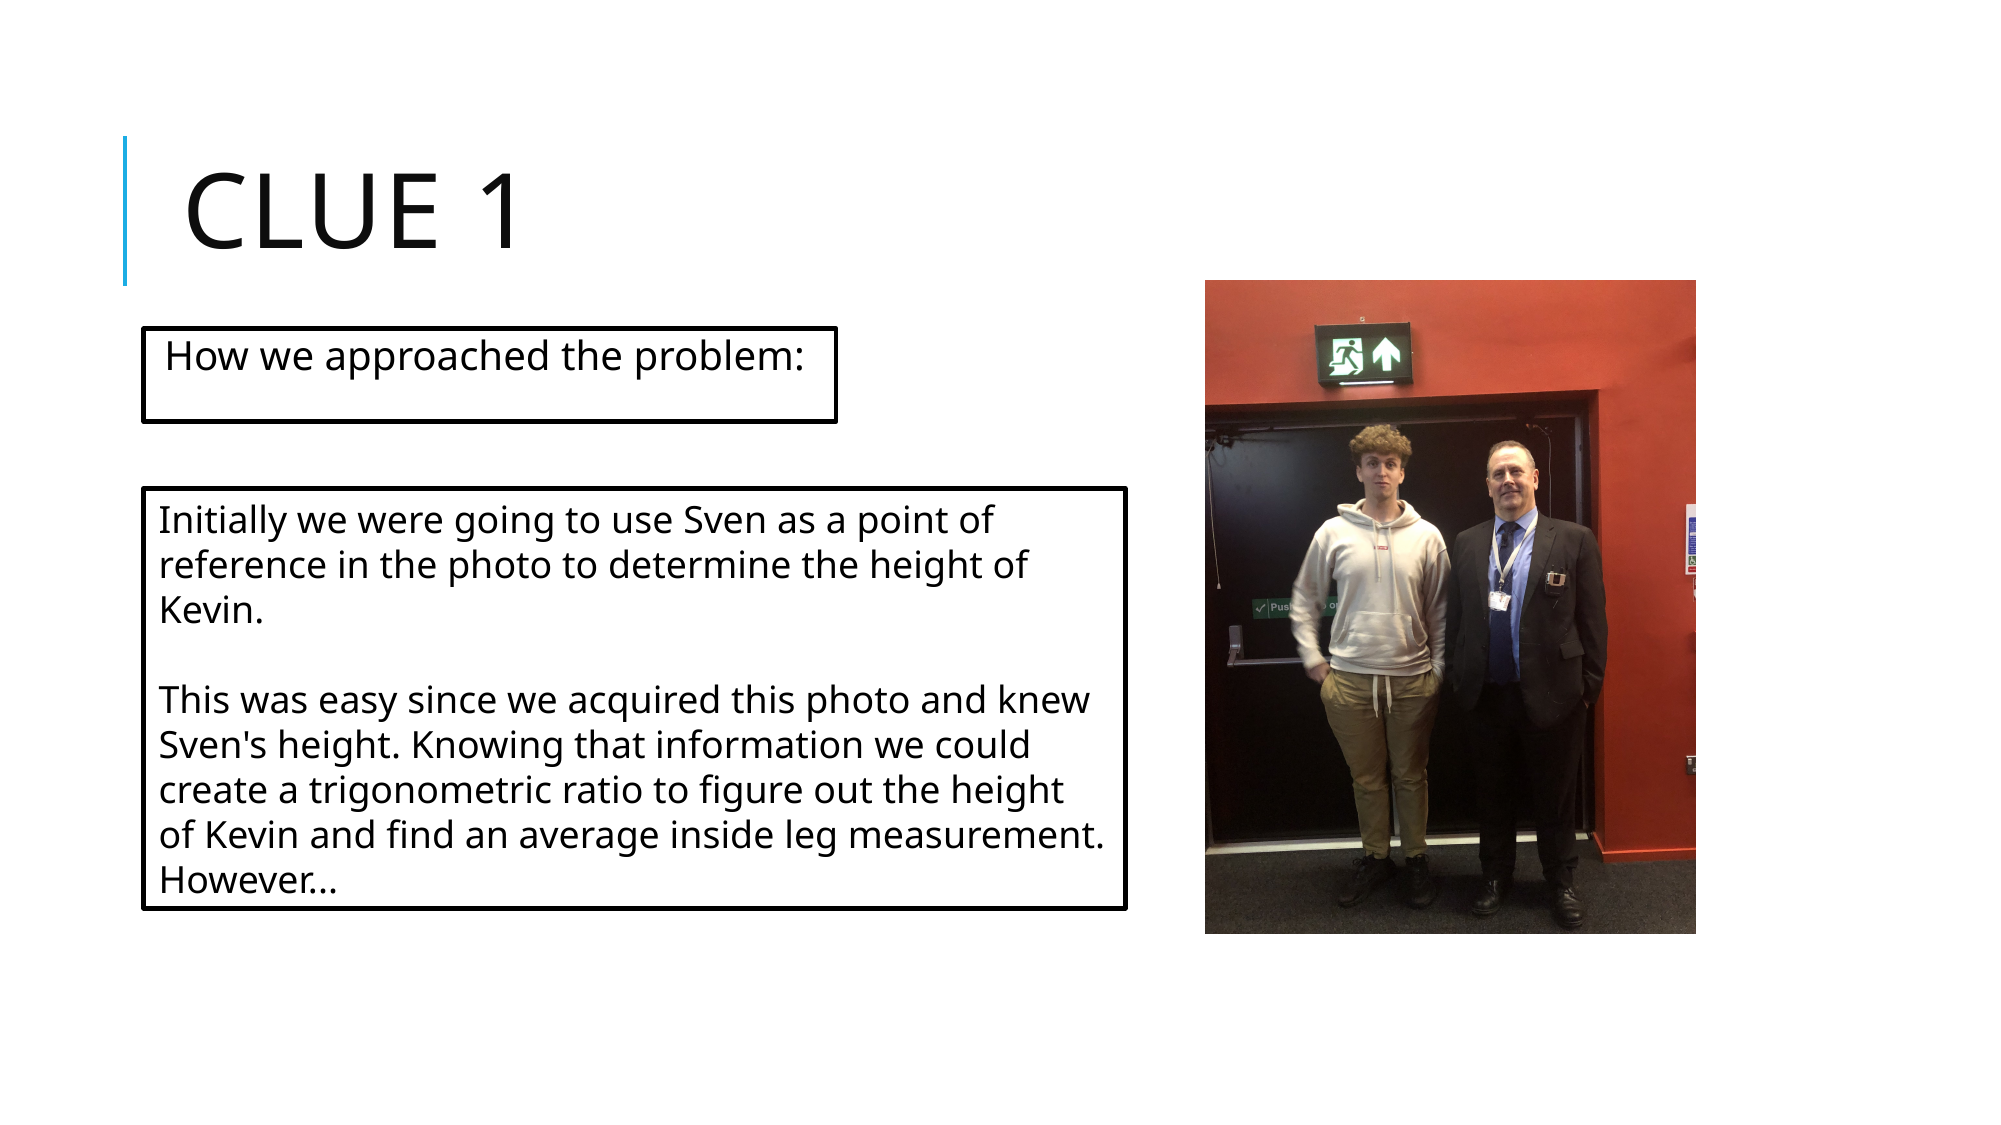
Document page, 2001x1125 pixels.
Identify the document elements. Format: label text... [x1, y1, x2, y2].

picture [1205, 280, 1696, 934]
text_box Initially we were going to use Sven as a point of reference in the photo to determine the height of Kevin. This was easy since we acquired this photo and knew Sven's height. Knowing that information we could create a trigonometric ratio to figure out the height of Kevin and find an average inside leg measurement. However... [143, 488, 1126, 909]
title Clue 1 [168, 96, 1763, 342]
list How we approached the problem: [143, 328, 837, 422]
